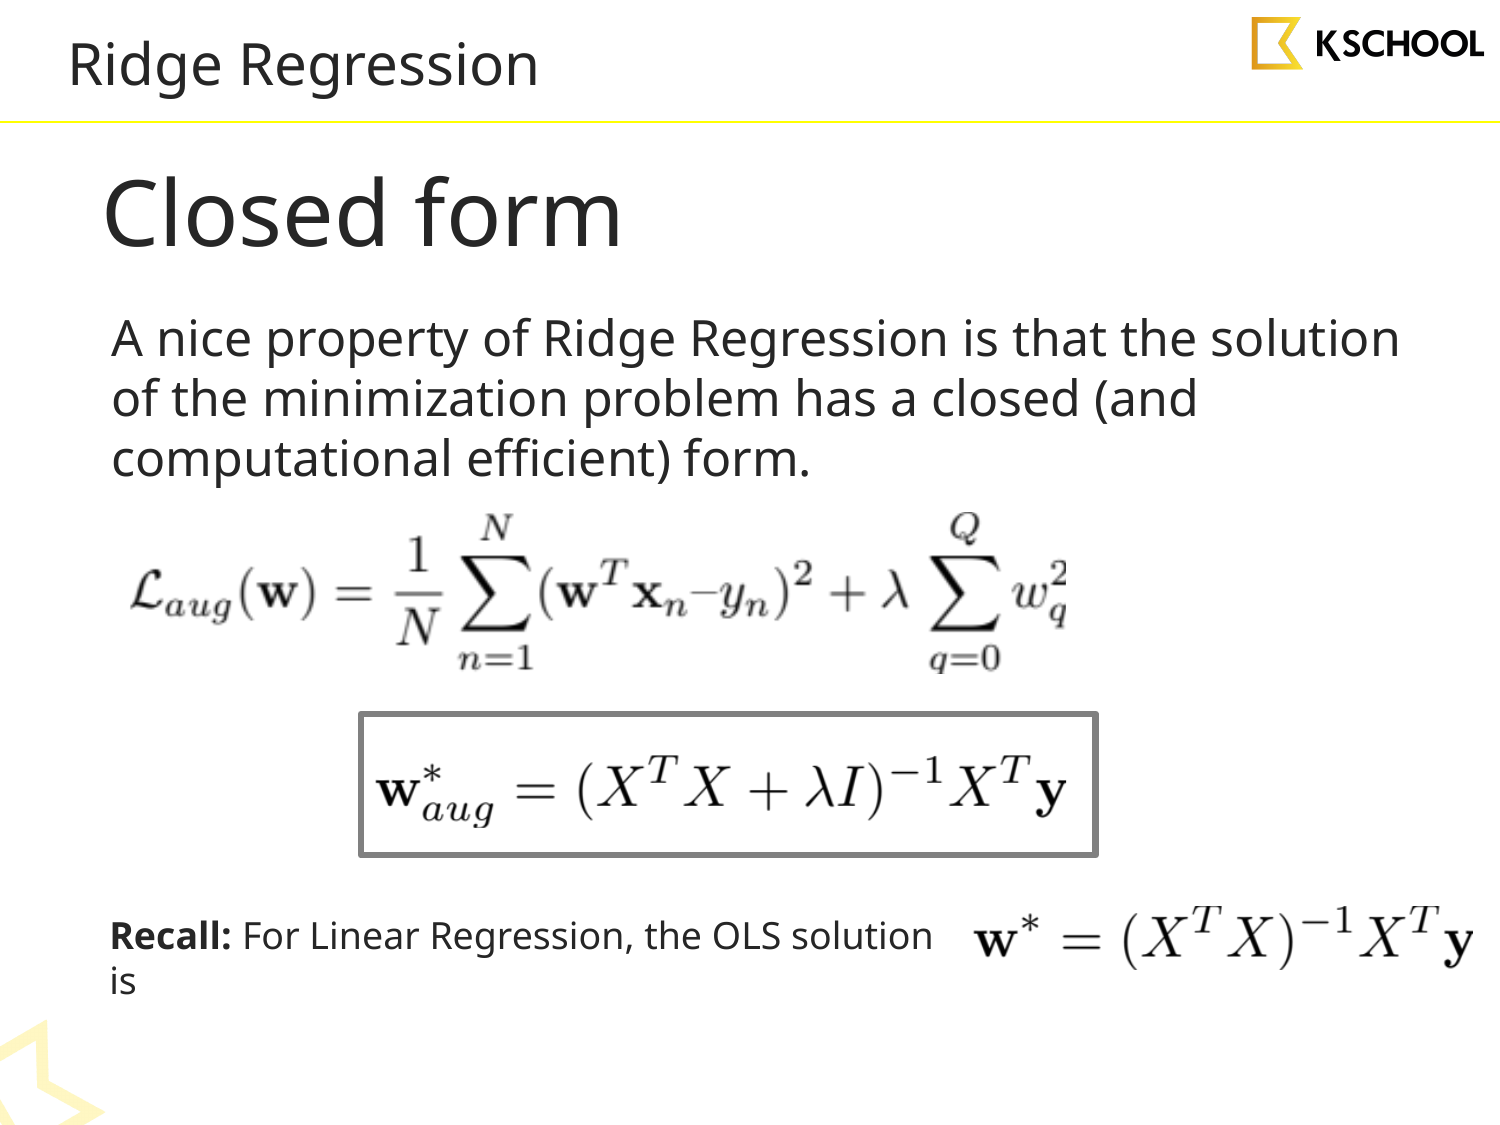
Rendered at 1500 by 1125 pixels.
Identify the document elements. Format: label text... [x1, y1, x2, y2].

picture [0, 1014, 108, 1125]
title Ridge Regression [52, 19, 1206, 112]
picture [129, 512, 1067, 675]
picture [1245, 8, 1493, 77]
text_box Closed form [86, 146, 1310, 245]
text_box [360, 713, 1096, 856]
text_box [94, 904, 1474, 988]
list A nice property of Ridge Regression is that the solution of the minimization problem has a closed (and computational efficient) form. [96, 298, 1422, 432]
